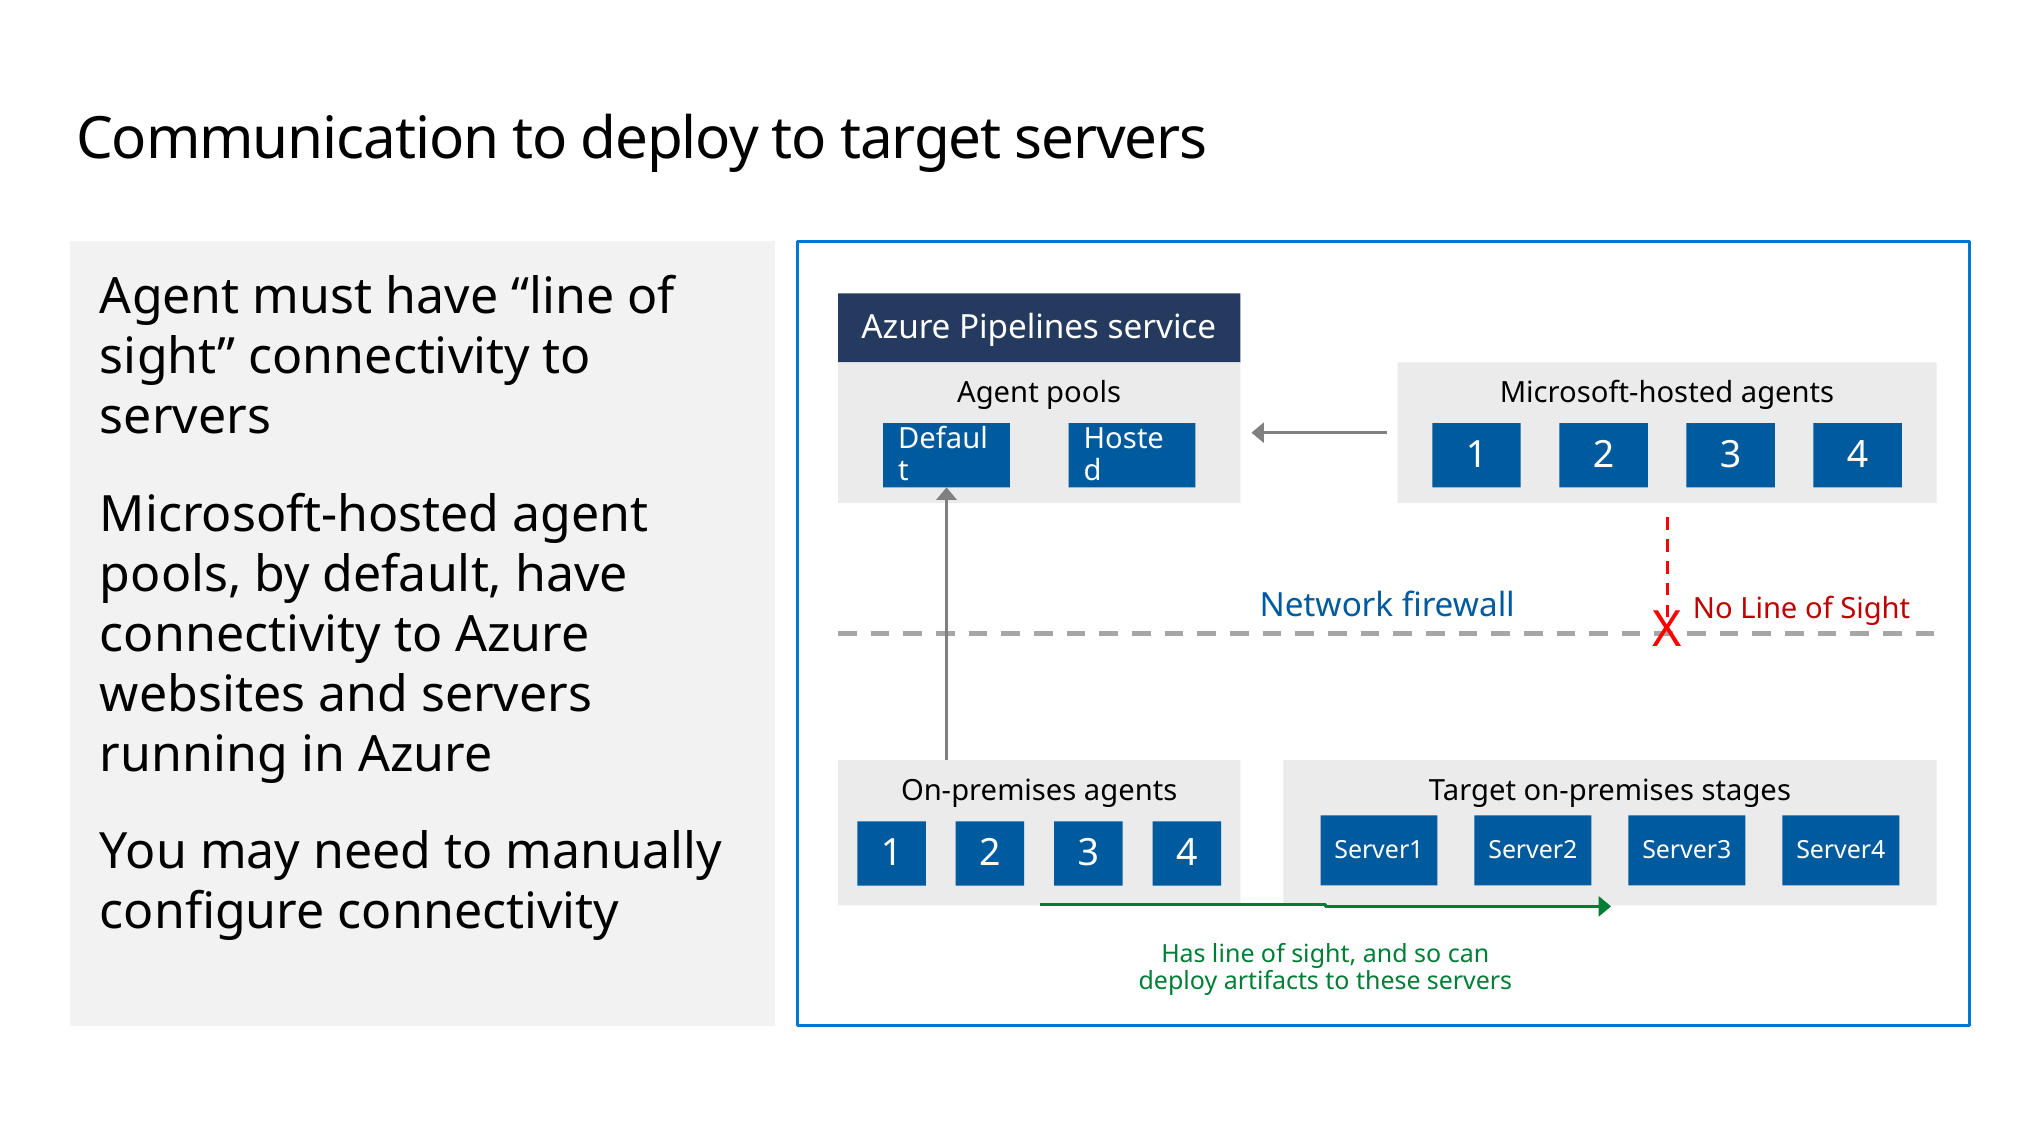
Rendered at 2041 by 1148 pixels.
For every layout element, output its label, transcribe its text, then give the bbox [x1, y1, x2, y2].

text_box Agent must have “line of sight” connectivity to servers Microsoft-hosted agent pools, by default, have connectivity to Azure websites and servers running in Azure You may need to manually configure connectivity [70, 241, 775, 1026]
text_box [837, 293, 1937, 996]
title Communication to deploy to target servers [76, 103, 1969, 172]
text_box [797, 241, 1971, 1026]
